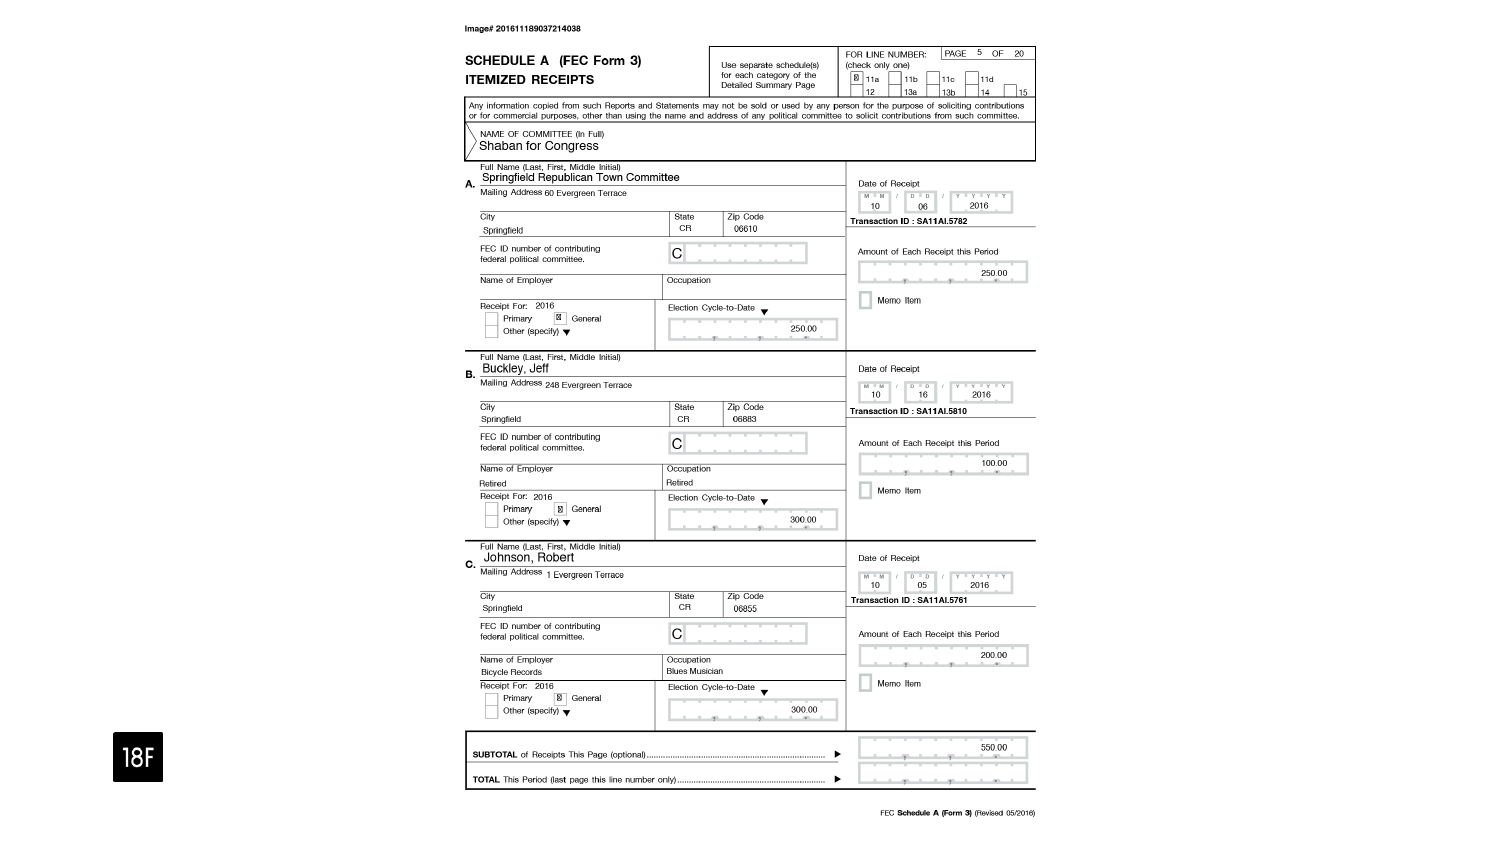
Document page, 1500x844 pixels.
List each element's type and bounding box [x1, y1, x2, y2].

picture [464, 24, 1036, 819]
picture [113, 732, 163, 782]
